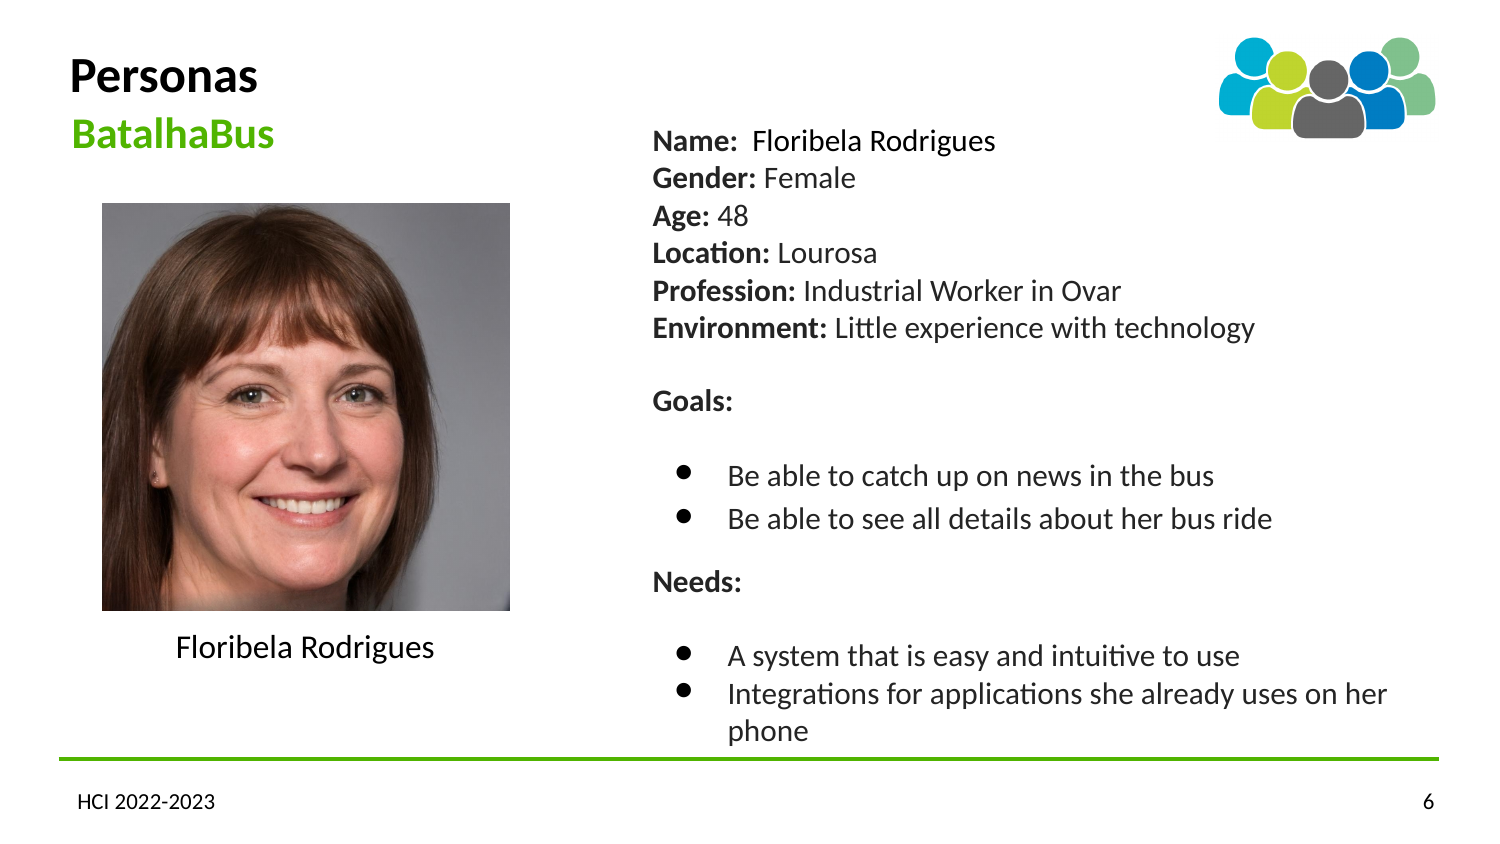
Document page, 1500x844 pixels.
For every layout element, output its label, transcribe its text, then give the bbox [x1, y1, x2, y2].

text_box Floribela Rodrigues [160, 610, 521, 681]
text_box Goals: Be able to catch up on news in the bus Be able to see all details about her bus ride Needs: A system that is easy and intuitive to use Integrations for applications she already uses on her phone [637, 365, 1470, 798]
text_box Name: Floribela Rodrigues Gender: Female Age: 48 Location: Lourosa Profession: Industrial Worker in Ovar Environment: Little experience with technology [637, 105, 1492, 393]
picture [1214, 34, 1439, 142]
text_box HCI 2022-2023 [66, 781, 473, 820]
text_box BatalhaBus [71, 105, 285, 158]
text_box ‹#› [1355, 798, 1446, 820]
text_box Personas [58, 41, 343, 109]
picture [102, 203, 510, 611]
